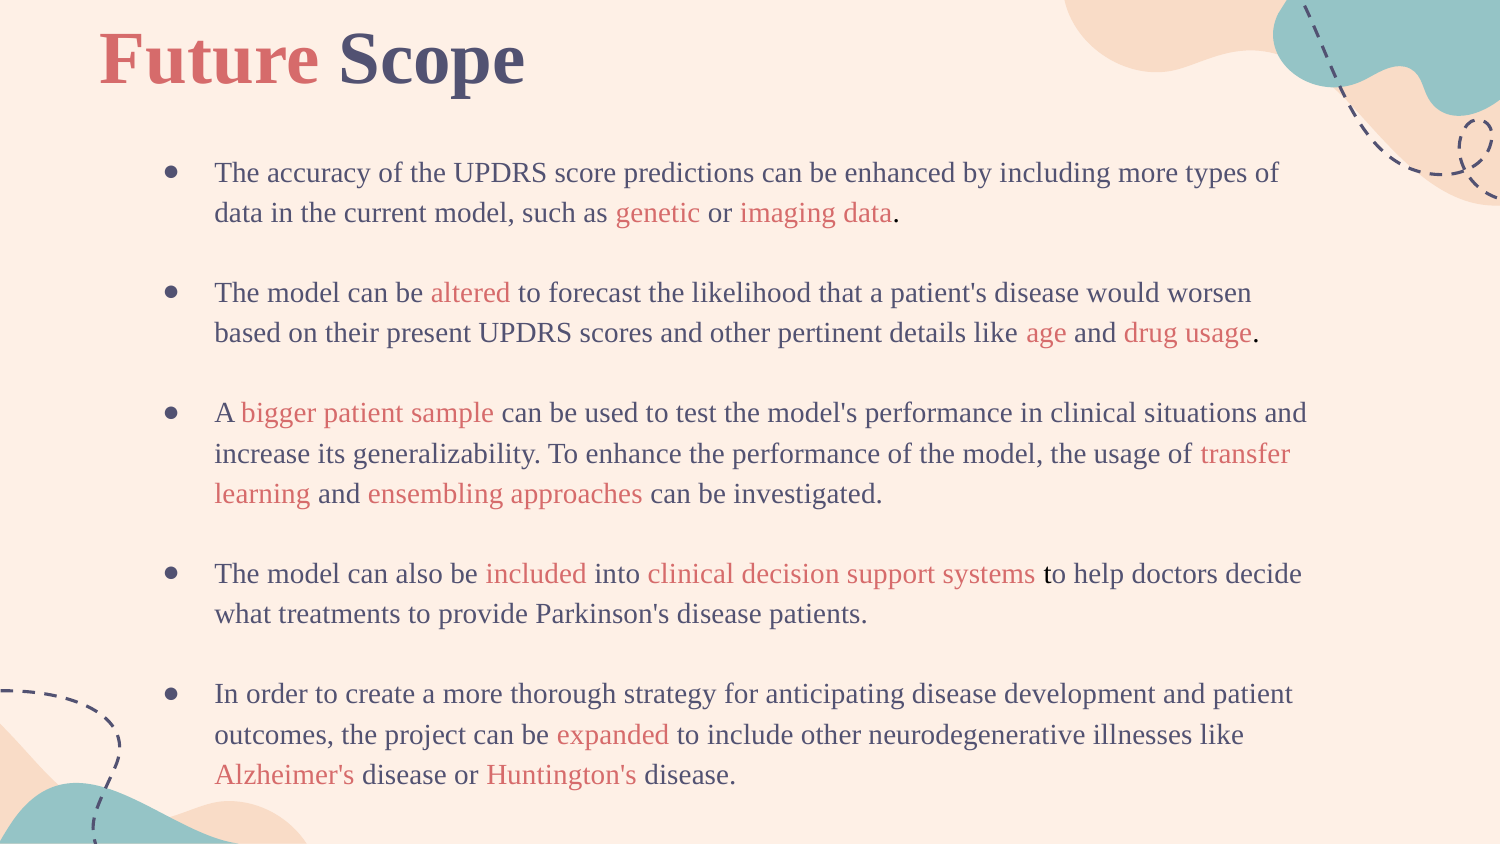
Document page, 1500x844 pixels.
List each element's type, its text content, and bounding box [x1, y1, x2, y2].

title Future Scope [85, 23, 625, 114]
title The accuracy of the UPDRS score predictions can be enhanced by including more types of data in the current model, such as genetic or imaging data. The model can be altered to forecast the likelihood that a patient's disease would worsen based on their present UPDRS scores and other pertinent details like age and drug usage. A bigger patient sample can be used to test the model's performance in clinical situations and increase its generalizability. To enhance the performance of the model, the usage of transfer learning and ensembling approaches can be investigated. The model can also be included into clinical decision support systems to help doctors decide what treatments to provide Parkinson's disease patients. In order to create a more thorough strategy for anticipating disease development and patient outcomes, the project can be expanded to include other neurodegenerative illnesses like Alzheimer's disease or Huntington's disease. [139, 214, 1321, 844]
